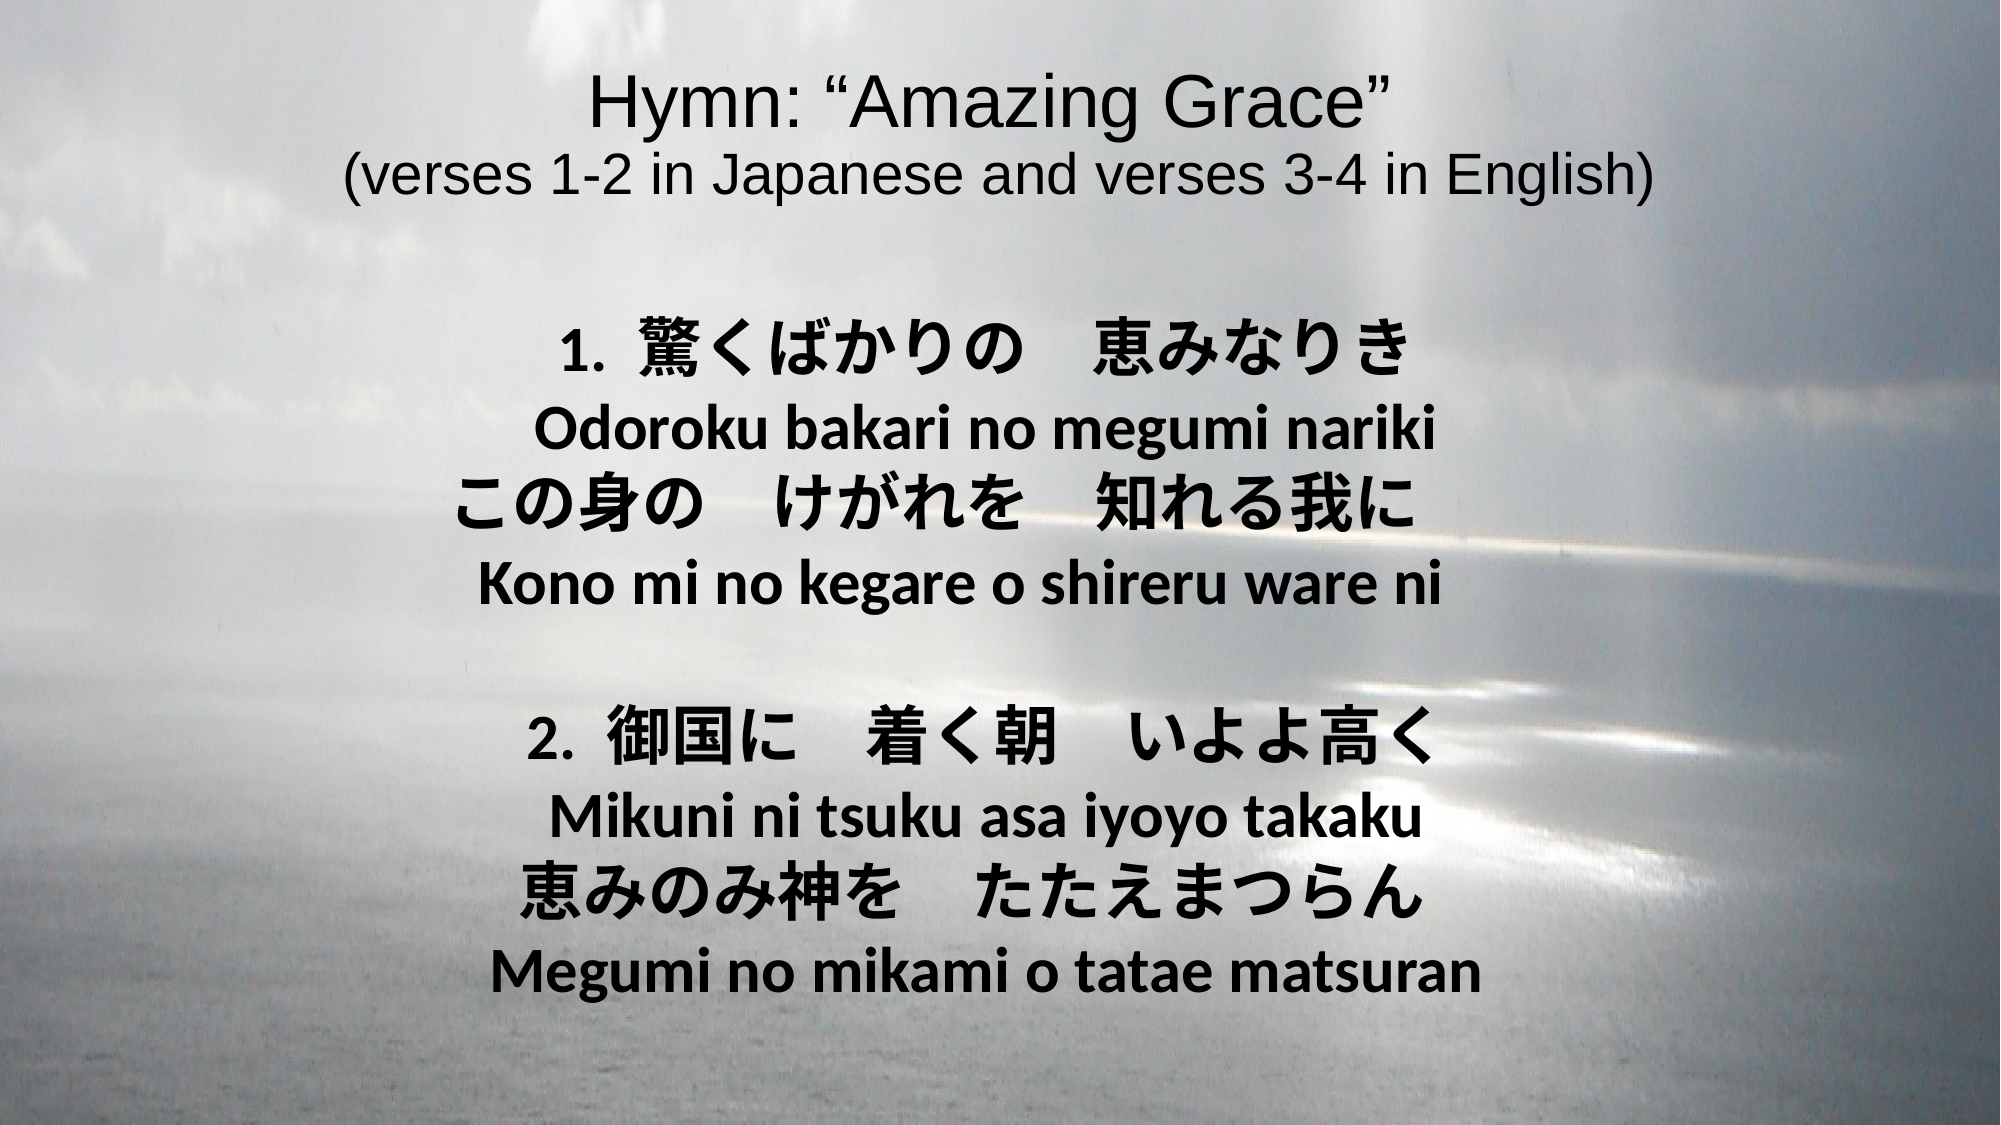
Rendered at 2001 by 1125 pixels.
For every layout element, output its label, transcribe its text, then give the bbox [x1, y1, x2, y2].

title Hymn: “Amazing Grace” (verses 1-2 in Japanese and verses 3-4 in English) [137, 55, 1863, 274]
list 1. 驚くばかりの 恵みなりき Odoroku bakari no megumi nariki この身の けがれを 知れる我に Kono mi no kegare o shireru ware ni 2. 御国に 着く朝 いよよ高く Mikuni ni tsuku asa iyoyo takaku 恵みのみ神を たたえまつらん Megumi no mikami o tatae matsuran [137, 299, 1837, 1014]
picture [0, 0, 2000, 1125]
